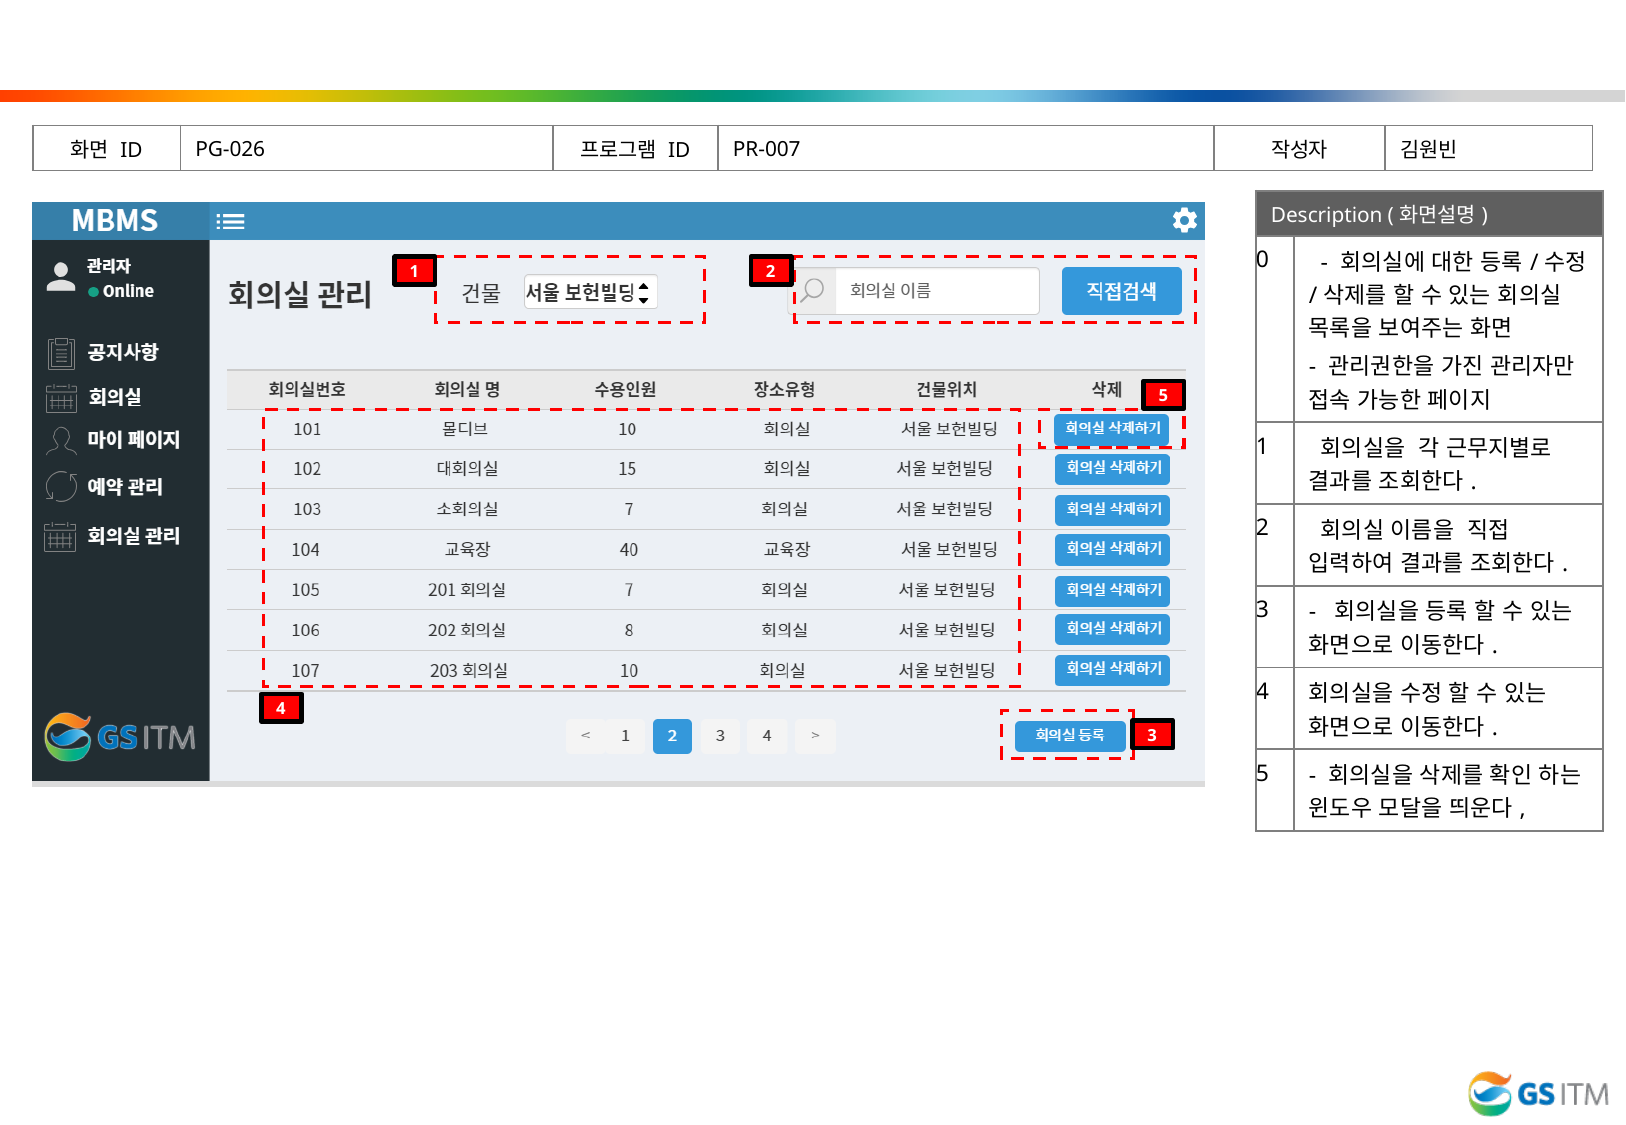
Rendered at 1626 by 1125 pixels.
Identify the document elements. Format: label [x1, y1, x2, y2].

table_cell [1295, 237, 1602, 421]
table_cell [1295, 587, 1602, 667]
table_cell [1295, 750, 1602, 830]
table_header [34, 126, 180, 170]
table_cell [1257, 668, 1293, 748]
table_header [181, 126, 552, 170]
table_cell [1295, 423, 1602, 503]
picture [1467, 1070, 1610, 1118]
table_cell [1257, 750, 1293, 830]
table_header [1257, 192, 1602, 235]
table_cell [1257, 237, 1293, 421]
table_cell [1257, 423, 1293, 503]
table_header [554, 126, 717, 170]
table_header [1215, 126, 1384, 170]
table_cell [1257, 587, 1293, 667]
table_cell [1295, 505, 1602, 585]
table_header [1386, 126, 1592, 170]
table_cell [1295, 668, 1602, 748]
table_header [719, 126, 1213, 170]
picture [0, 90, 1625, 102]
picture [32, 201, 1205, 788]
table_cell [1257, 505, 1293, 585]
